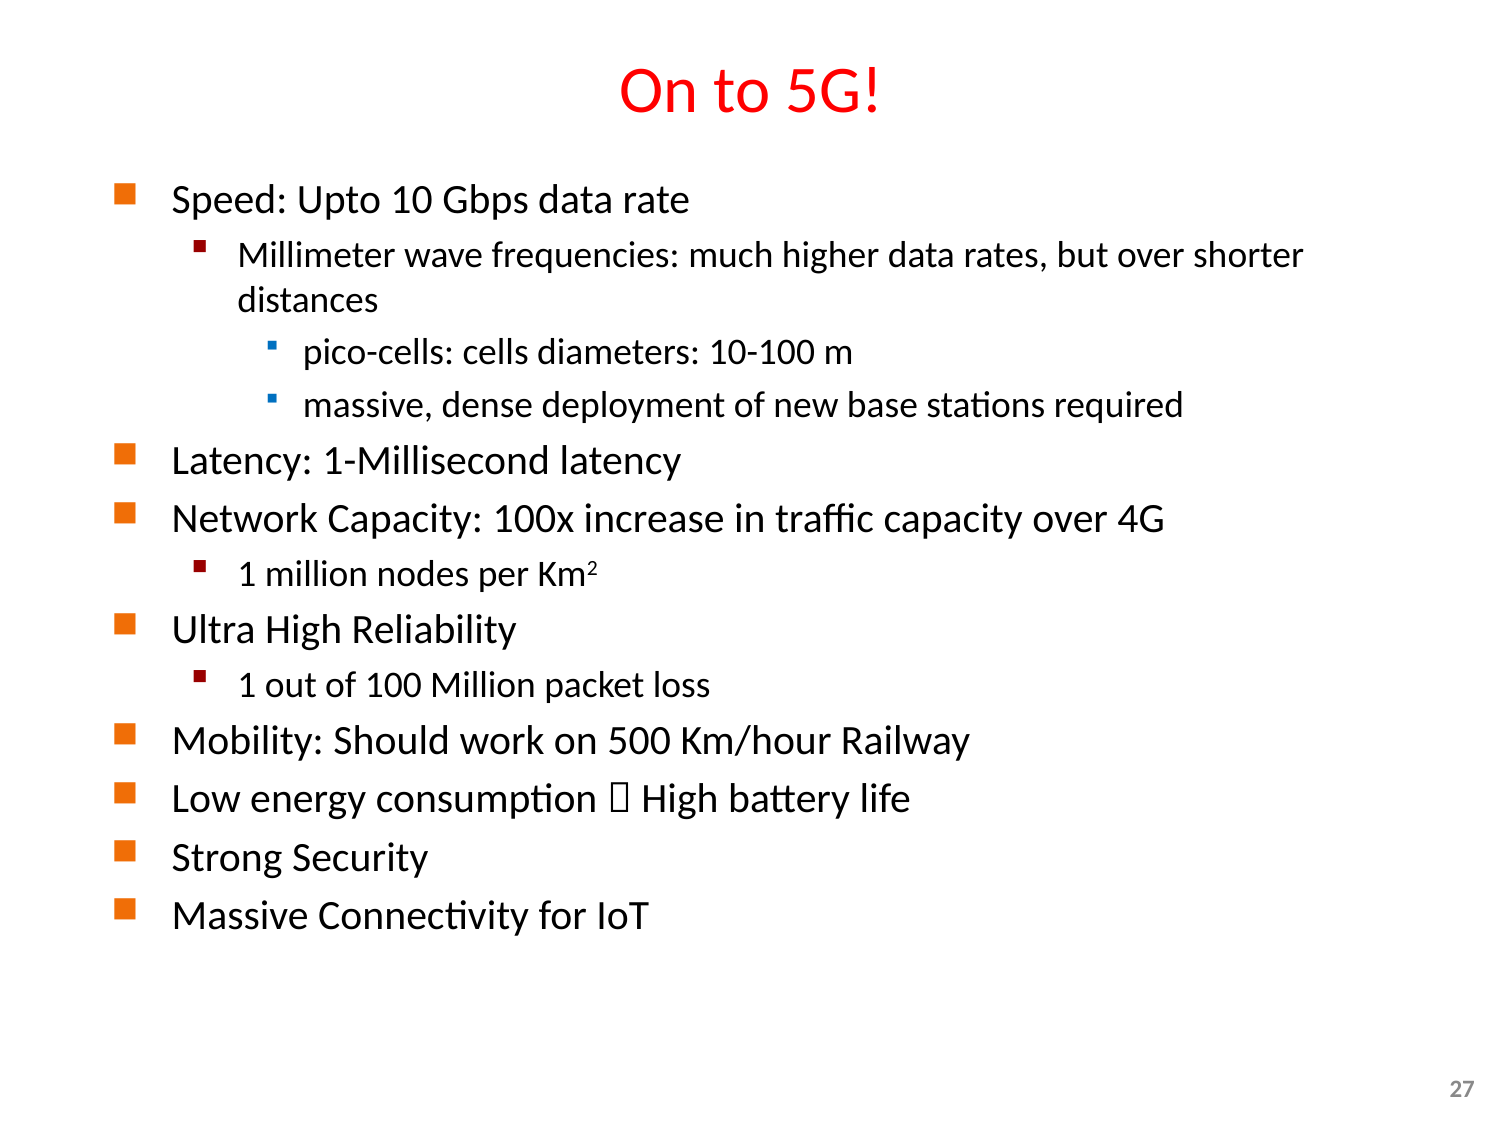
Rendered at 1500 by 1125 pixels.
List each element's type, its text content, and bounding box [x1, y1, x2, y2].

text_box Speed: Upto 10 Gbps data rate Millimeter wave frequencies: much higher data rates, but over shorter distances pico-cells: cells diameters: 10-100 m massive, dense deployment of new base stations required Latency: 1-Millisecond latency Network Capacity: 100x increase in traffic capacity over 4G 1 million nodes per Km2 Ultra High Reliability 1 out of 100 Million packet loss Mobility: Should work on 500 Km/hour Railway Low energy consumption  High battery life Strong Security Massive Connectivity for IoT [100, 164, 1447, 988]
title On to 5G! [76, 30, 1426, 141]
